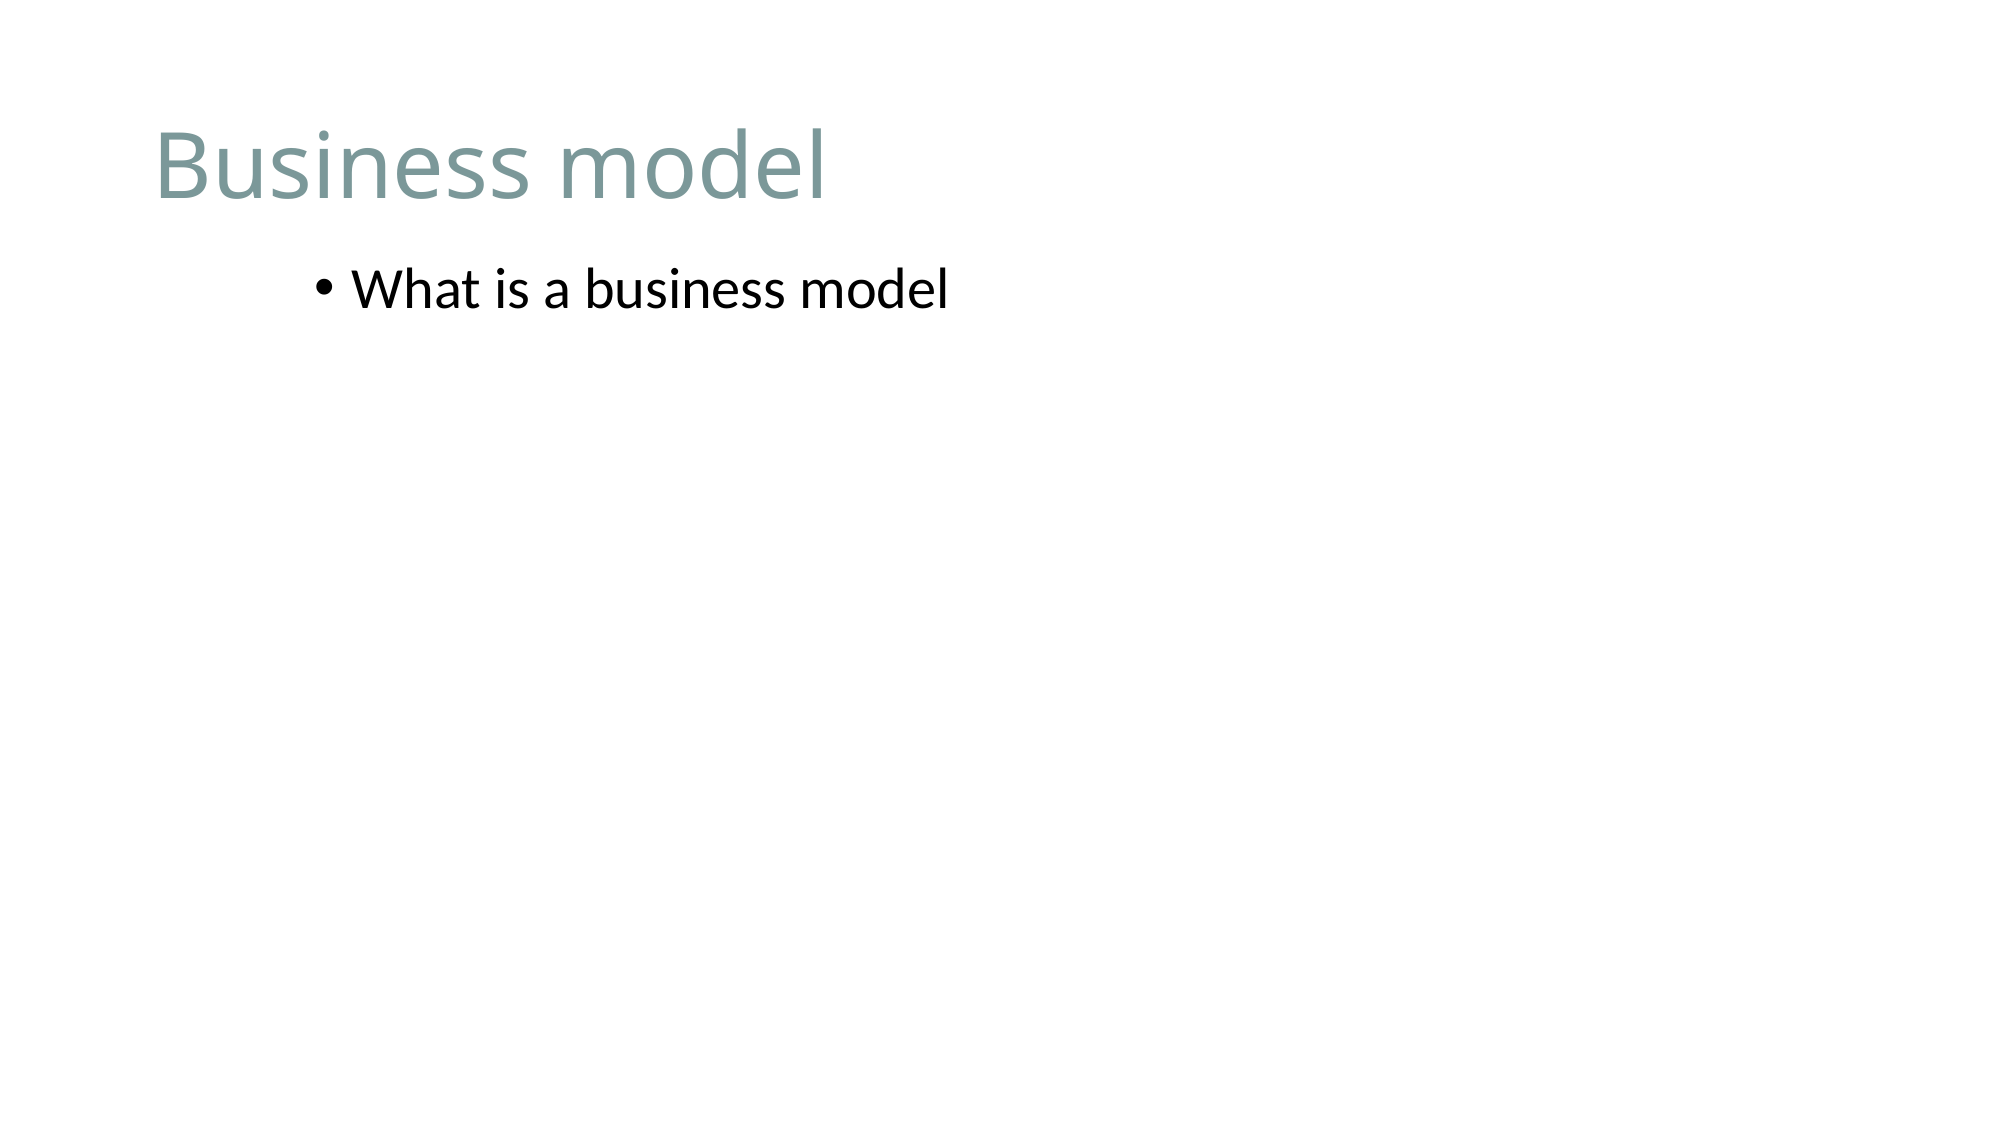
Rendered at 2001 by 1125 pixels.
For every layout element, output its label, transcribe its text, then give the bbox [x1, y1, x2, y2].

list What is a business model [299, 250, 1695, 1001]
title Business model [137, 59, 1863, 278]
